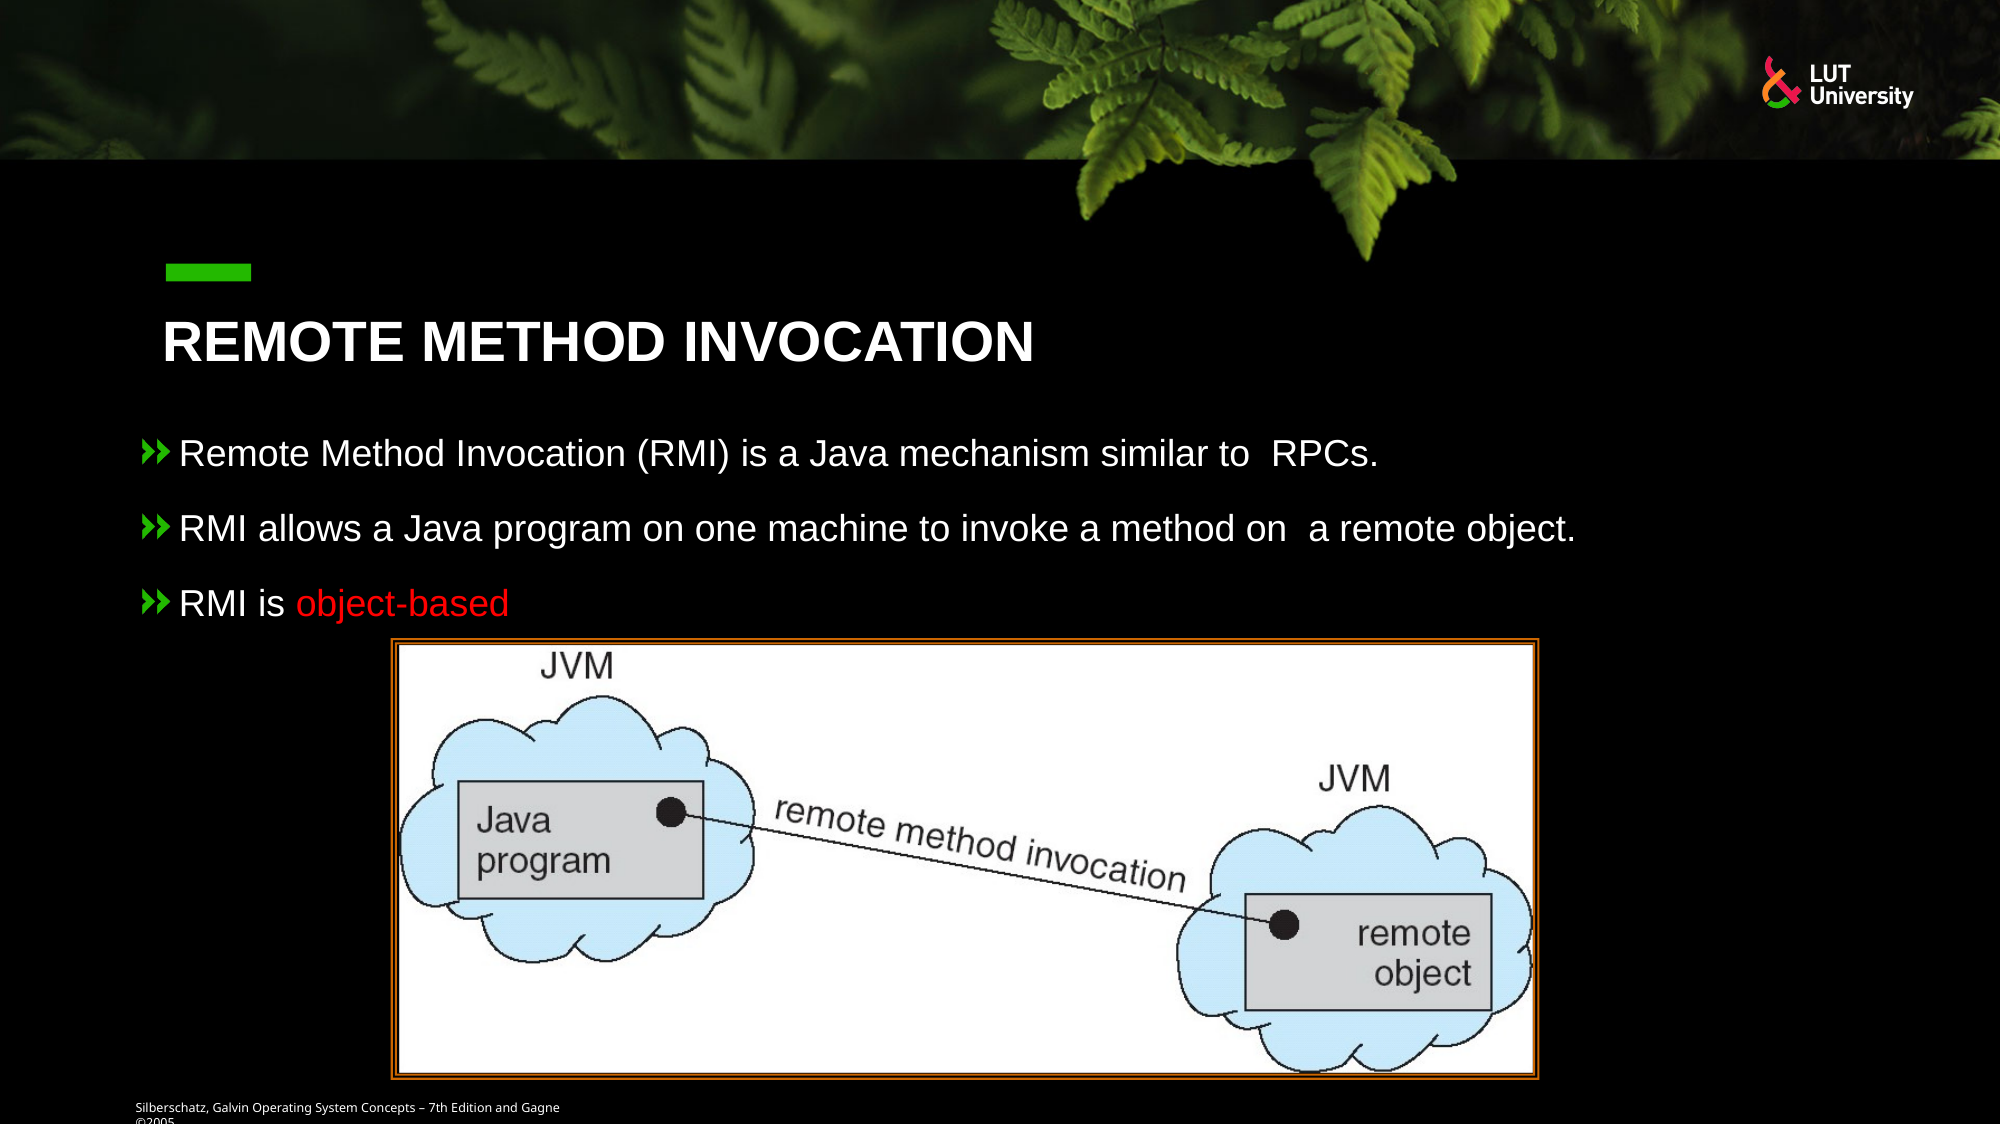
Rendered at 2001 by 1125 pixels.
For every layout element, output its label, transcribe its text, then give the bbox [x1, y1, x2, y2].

title Remote Method Invocation [147, 305, 1873, 382]
text_box Silberschatz, Galvin Operating System Concepts – 7th Edition and Gagne ©2005 [120, 1093, 602, 1125]
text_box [390, 638, 1540, 1080]
list Remote Method Invocation (RMI) is a Java mechanism similar to RPCs. RMI allows a Java program on one machine to invoke a method on a remote object. RMI is object-based [126, 412, 1724, 698]
picture [0, 0, 2000, 1124]
